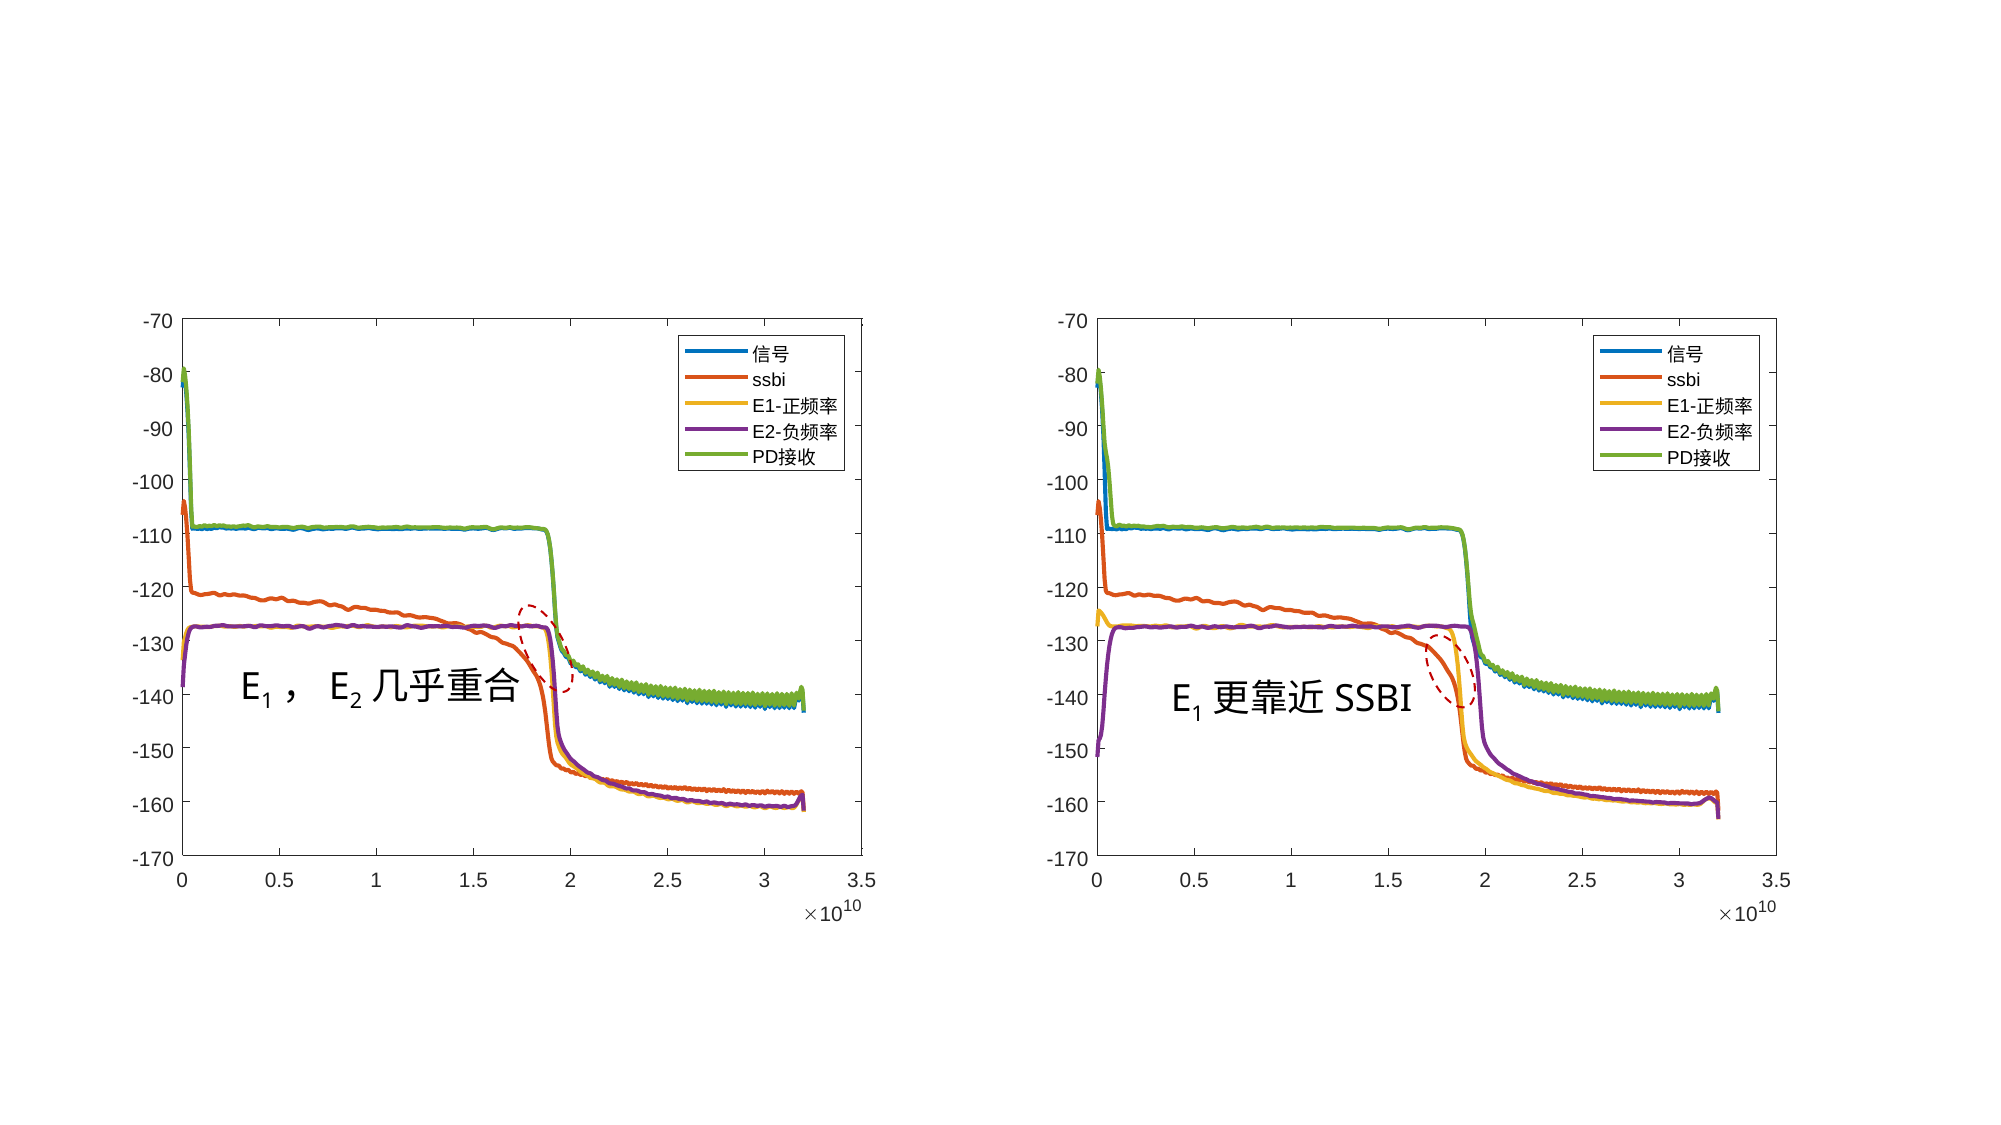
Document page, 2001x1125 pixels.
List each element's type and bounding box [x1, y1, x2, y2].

picture [68, 269, 944, 926]
picture [983, 269, 1859, 927]
